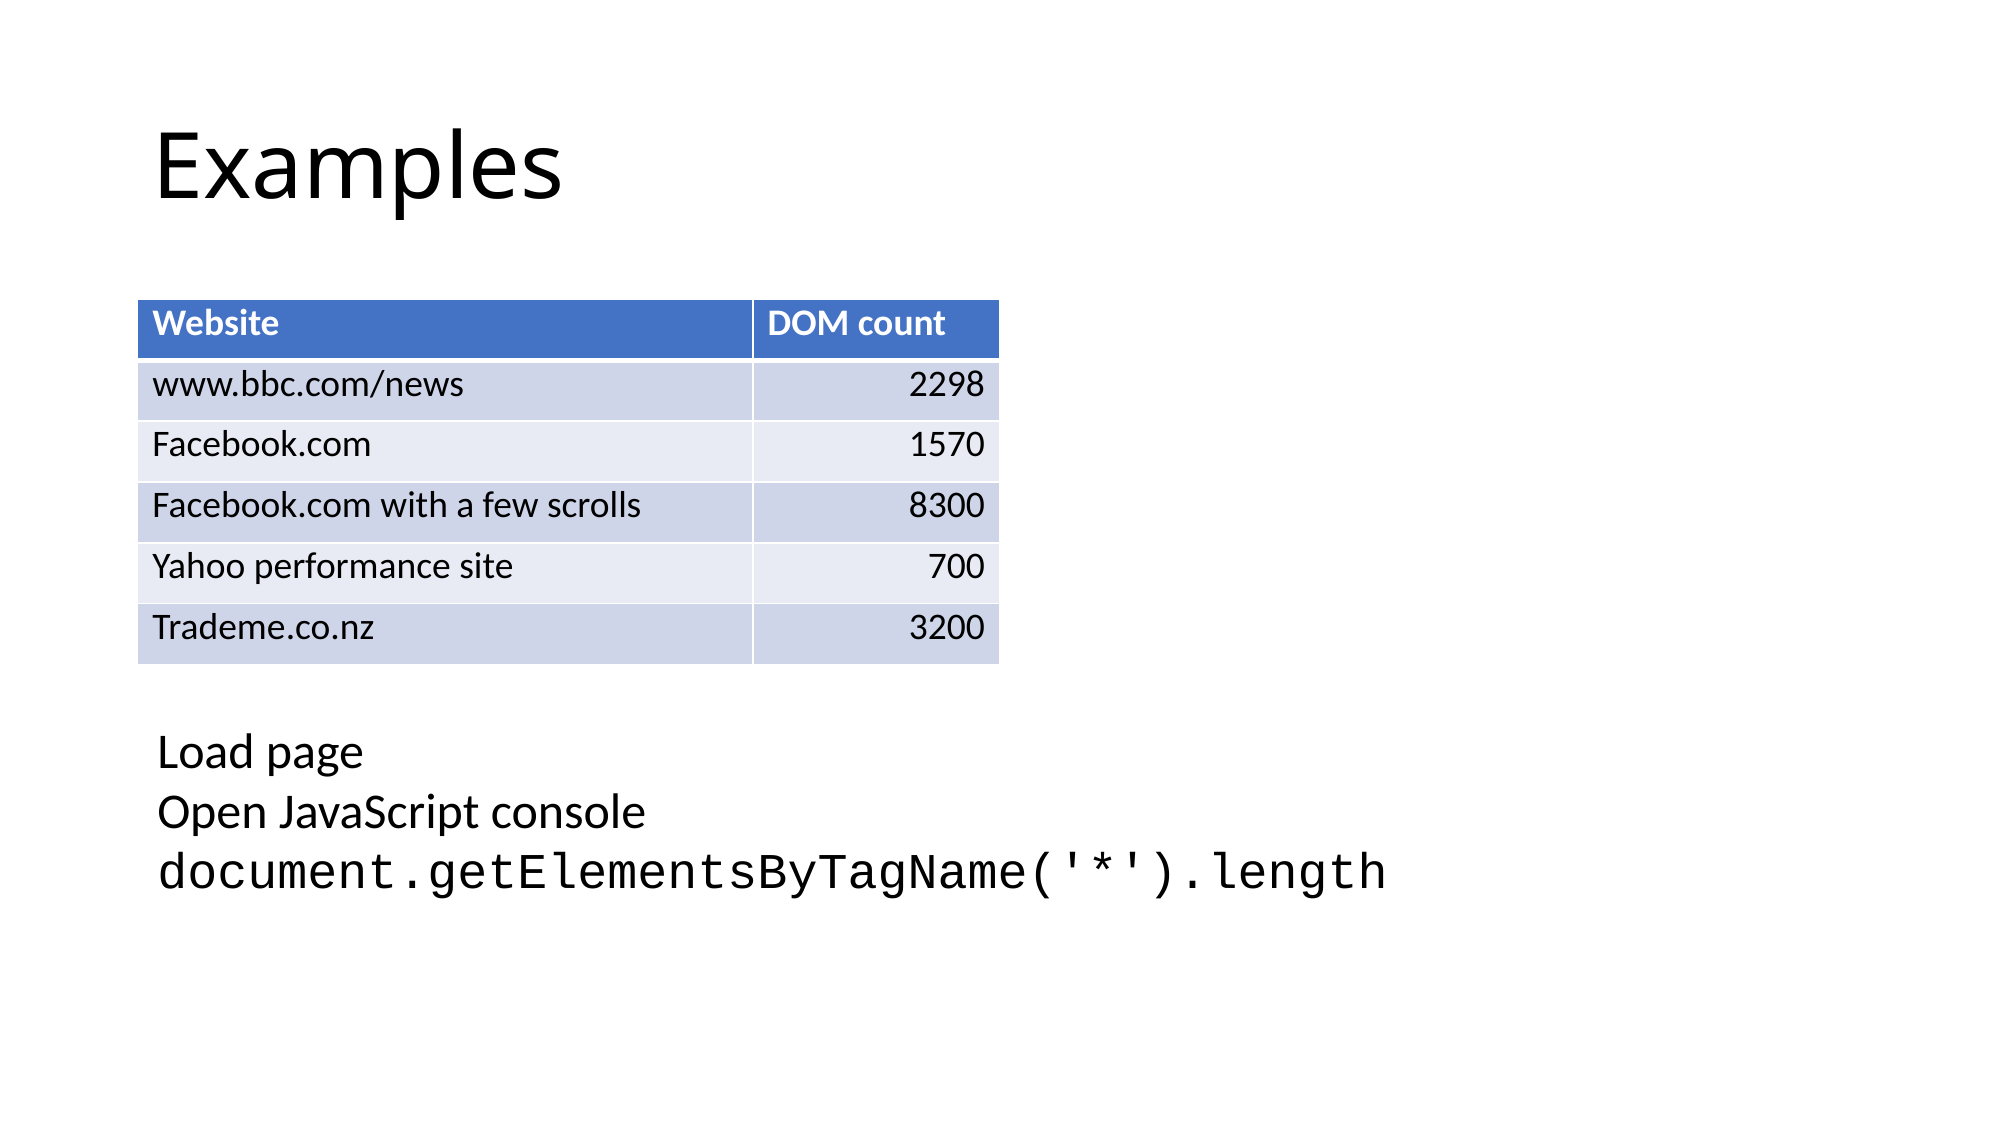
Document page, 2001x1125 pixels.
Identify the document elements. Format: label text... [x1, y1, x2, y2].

table_cell 2298 [754, 363, 999, 420]
table_cell www.bbc.com/news [138, 363, 752, 420]
table_cell 1570 [754, 422, 999, 481]
table_cell Facebook.com with a few scrolls [138, 483, 752, 542]
title Examples [137, 59, 1863, 278]
table_cell Facebook.com [138, 422, 752, 481]
table_cell 8300 [754, 483, 999, 542]
table_cell Yahoo performance site [138, 544, 752, 603]
table_cell Trademe.co.nz [138, 604, 752, 664]
text_box Load page Open JavaScript console document.getElementsByTagName('*').length [142, 710, 1403, 906]
table_cell 3200 [754, 604, 999, 664]
table_header Website [138, 300, 752, 358]
table_header DOM count [754, 300, 999, 358]
table_cell 700 [754, 544, 999, 603]
